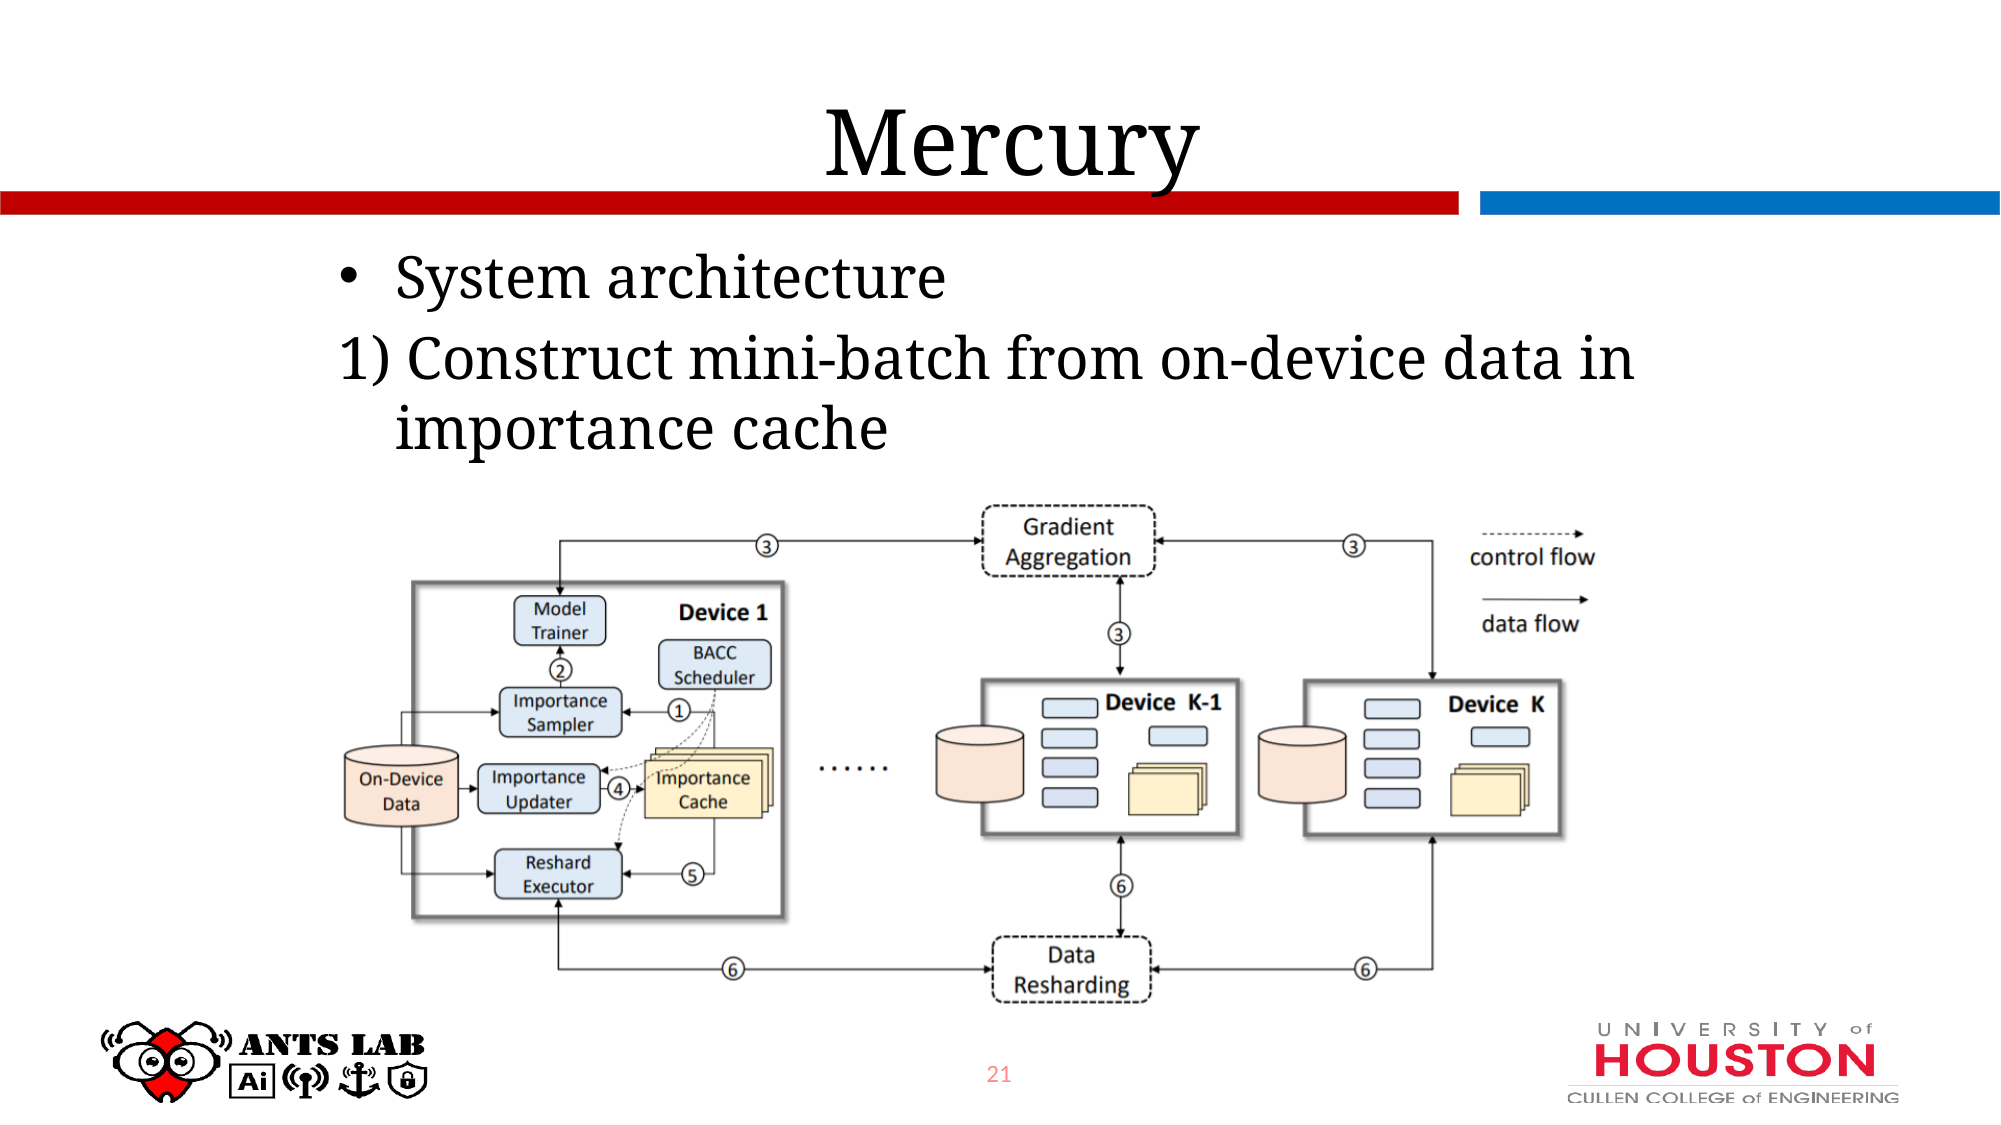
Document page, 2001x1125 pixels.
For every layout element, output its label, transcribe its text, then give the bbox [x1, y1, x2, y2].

list System architecture 1) Construct mini-batch from on-device data in importance cache [323, 232, 1751, 1008]
slide_number 21 [99, 1042, 1899, 1103]
title Mercury [324, 45, 1675, 233]
picture [99, 1021, 435, 1042]
picture [308, 497, 1643, 1006]
